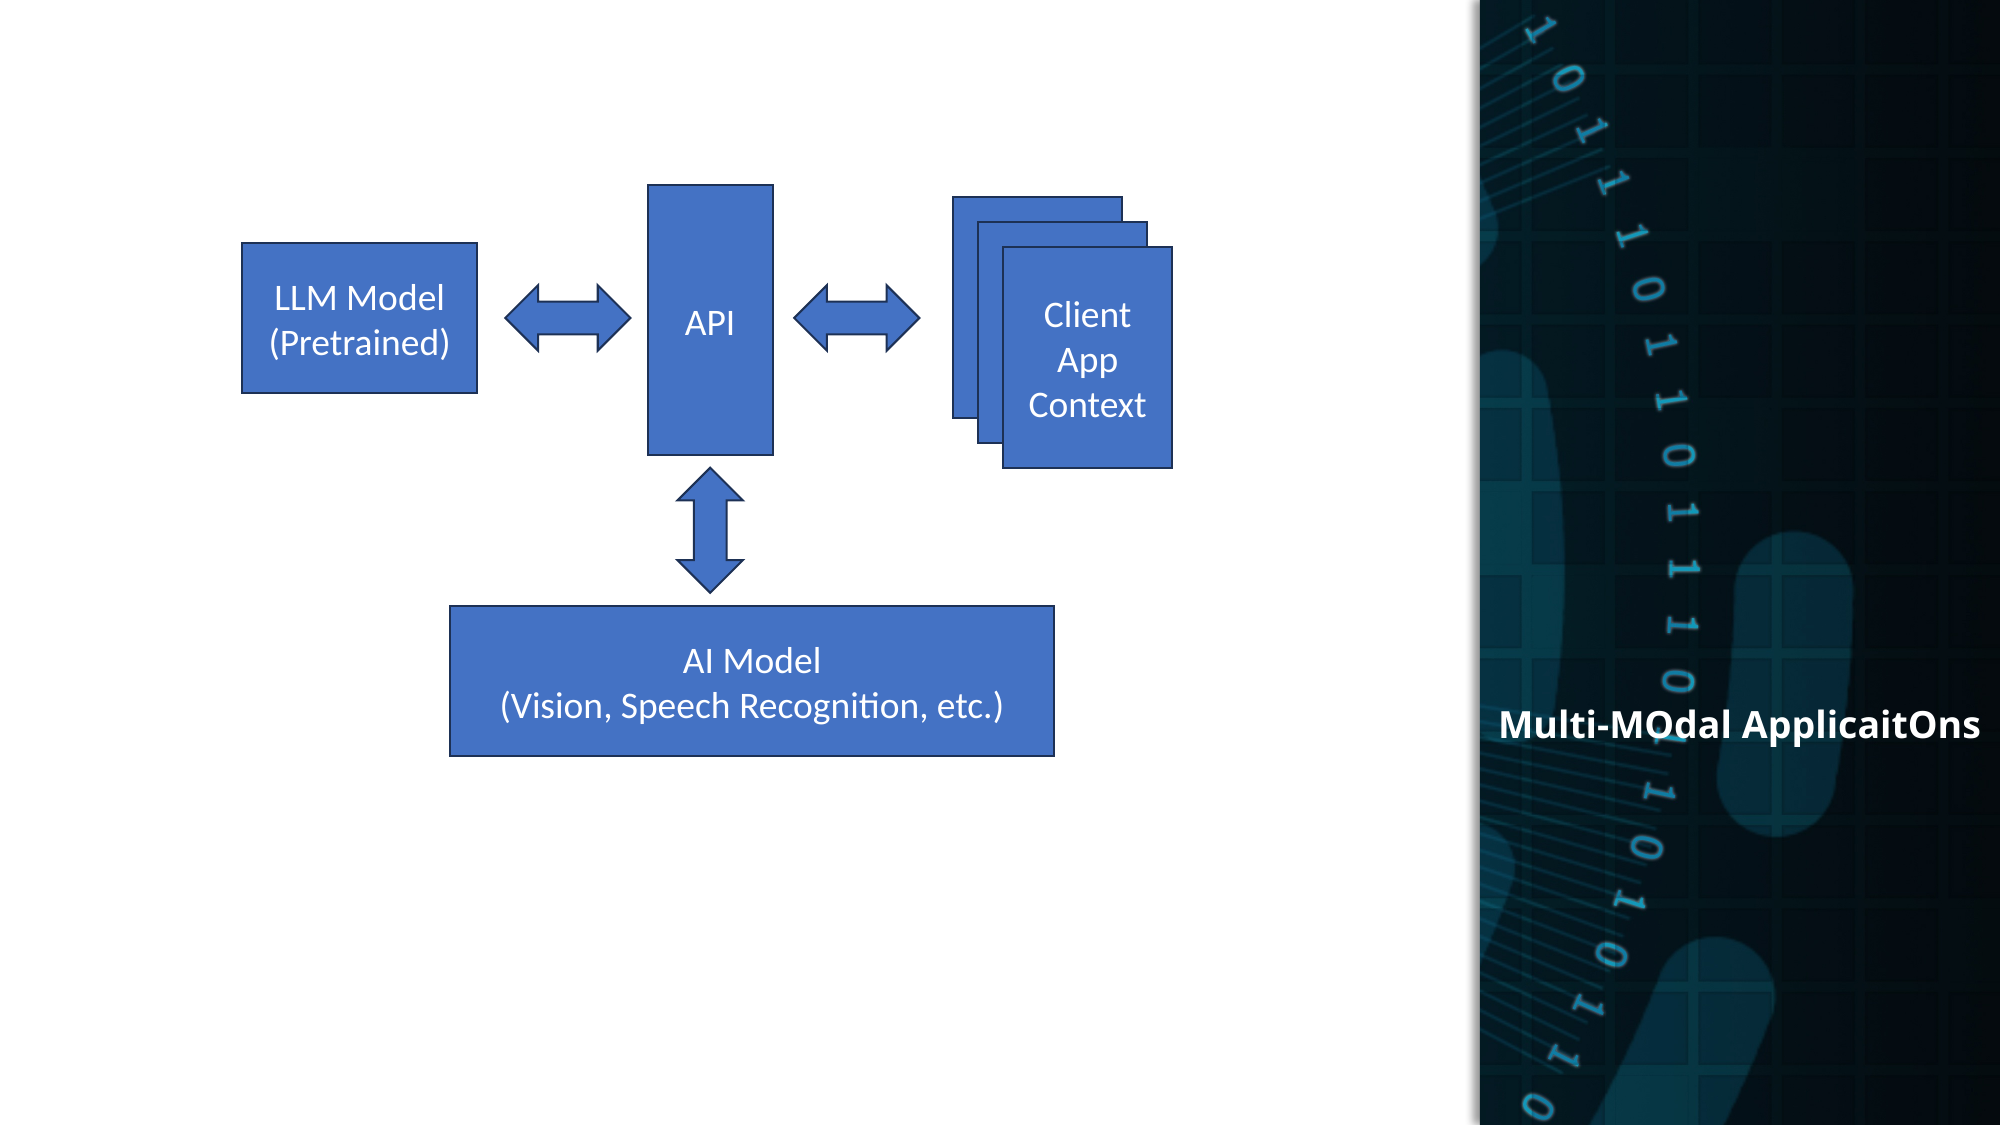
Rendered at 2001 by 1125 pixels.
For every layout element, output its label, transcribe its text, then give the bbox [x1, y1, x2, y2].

text_box Multi-MOdal ApplicaitOns [1479, 0, 2000, 1125]
text_box [503, 282, 632, 354]
text_box API [647, 184, 774, 456]
text_box AI Model (Vision, Speech Recognition, etc.) [449, 605, 1055, 757]
text_box LLM Model (Pretrained) [241, 242, 478, 394]
text_box [674, 466, 746, 595]
text_box Client App Context [952, 196, 1123, 419]
text_box Client App Context [977, 221, 1148, 444]
text_box [792, 282, 921, 354]
text_box Client App Context [1002, 246, 1173, 469]
